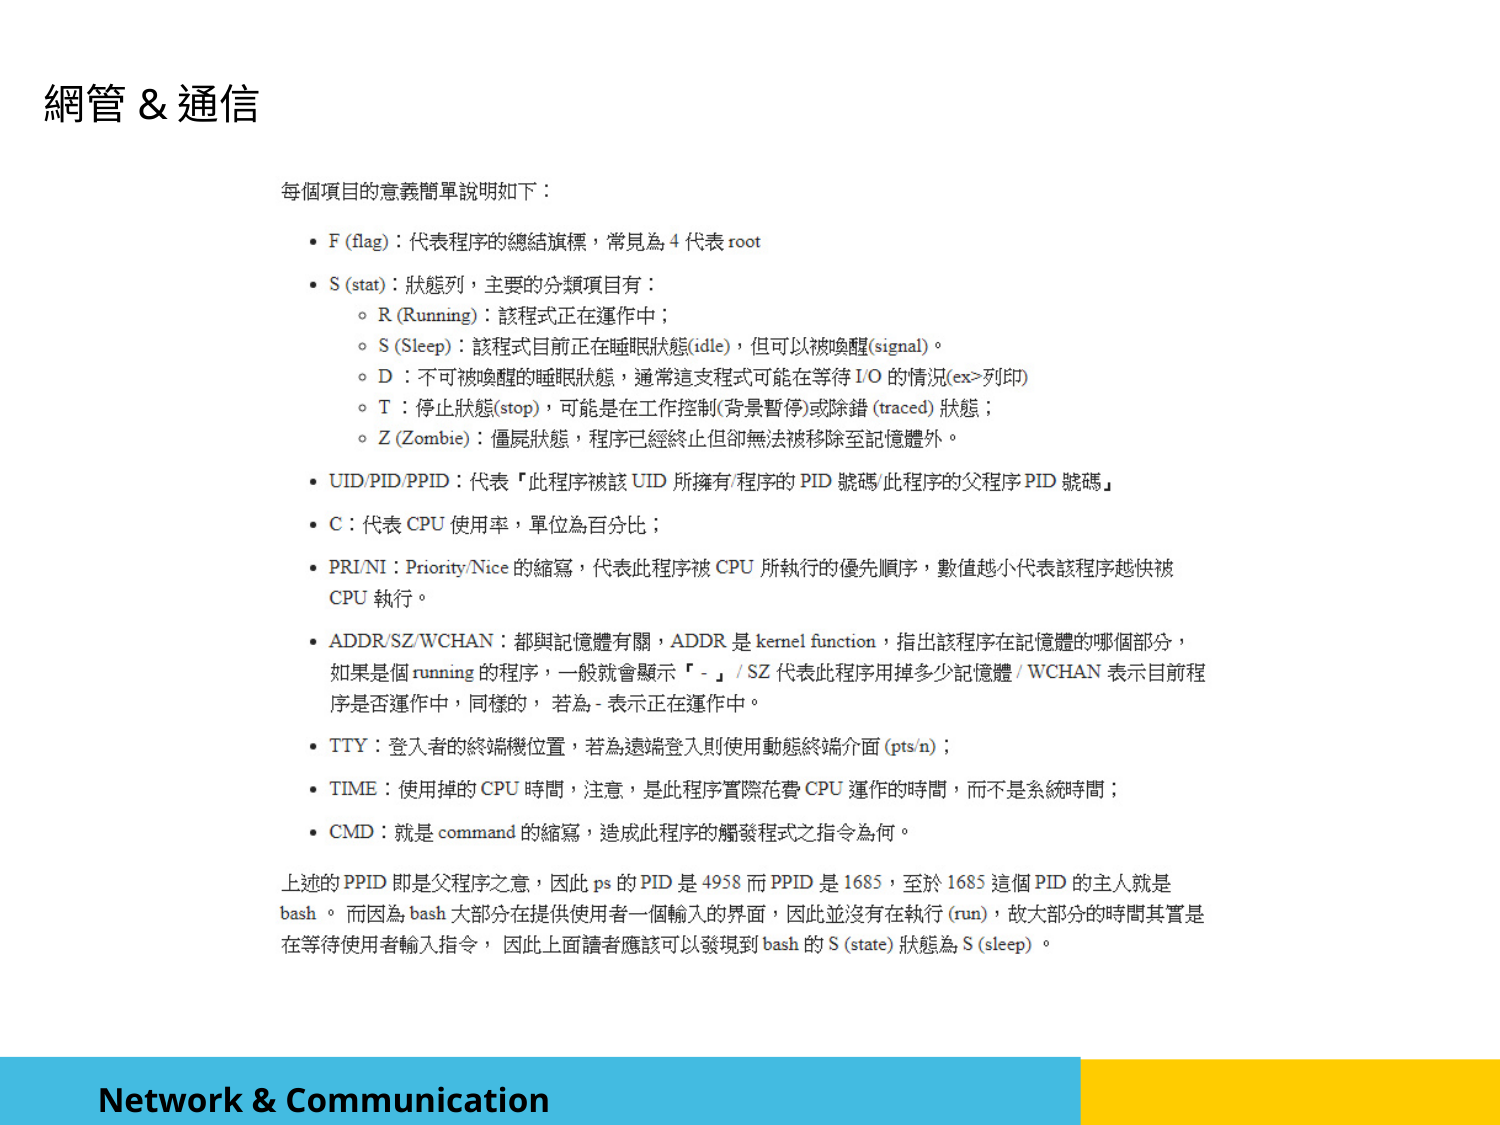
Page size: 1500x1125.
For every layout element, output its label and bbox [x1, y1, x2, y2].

list [256, 176, 1220, 981]
